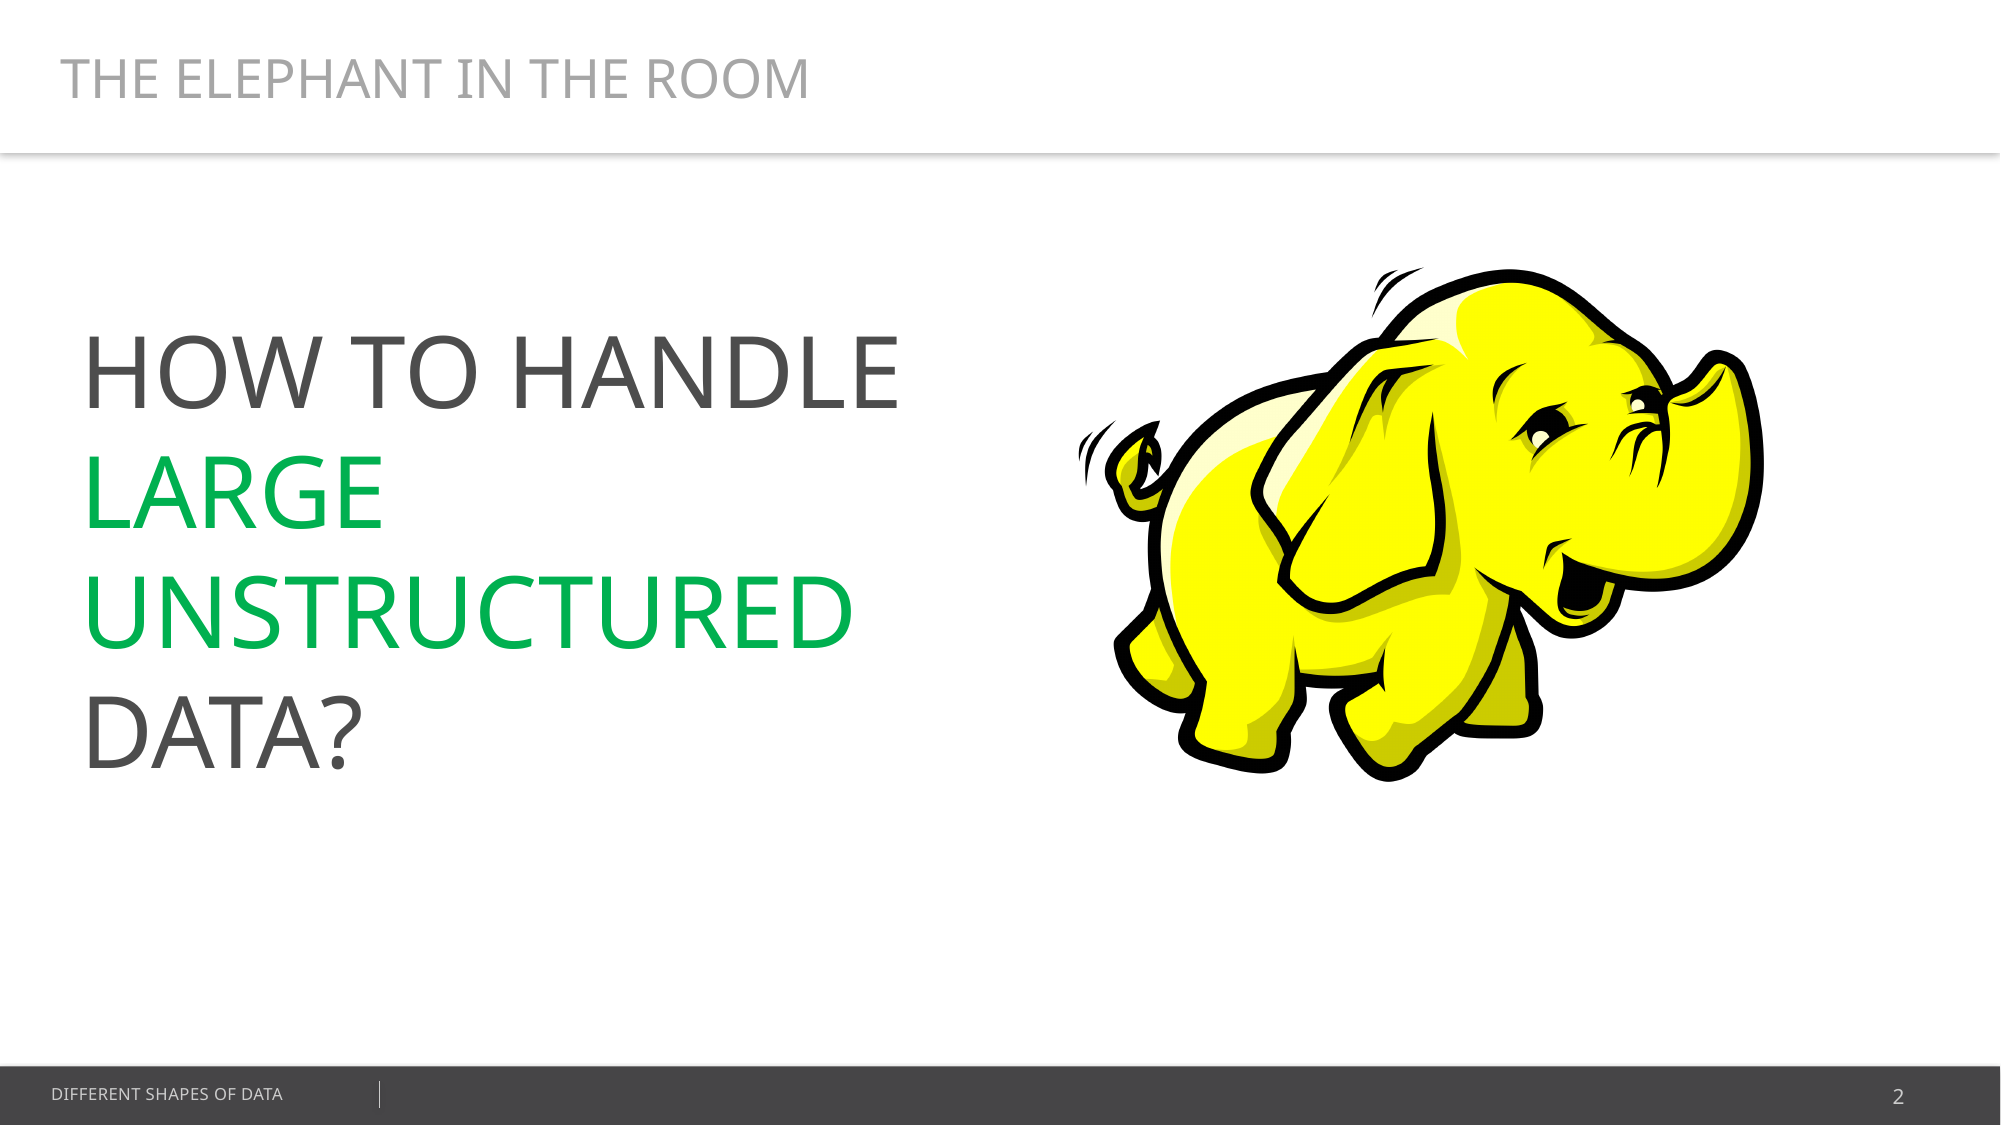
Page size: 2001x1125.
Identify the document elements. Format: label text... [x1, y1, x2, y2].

picture [1075, 267, 1764, 784]
list THE ELEPHANT IN THE ROOM [0, 0, 2000, 153]
text_box HOW TO HANDLE LARGE UNSTRUCTURED DATA? [65, 301, 945, 796]
